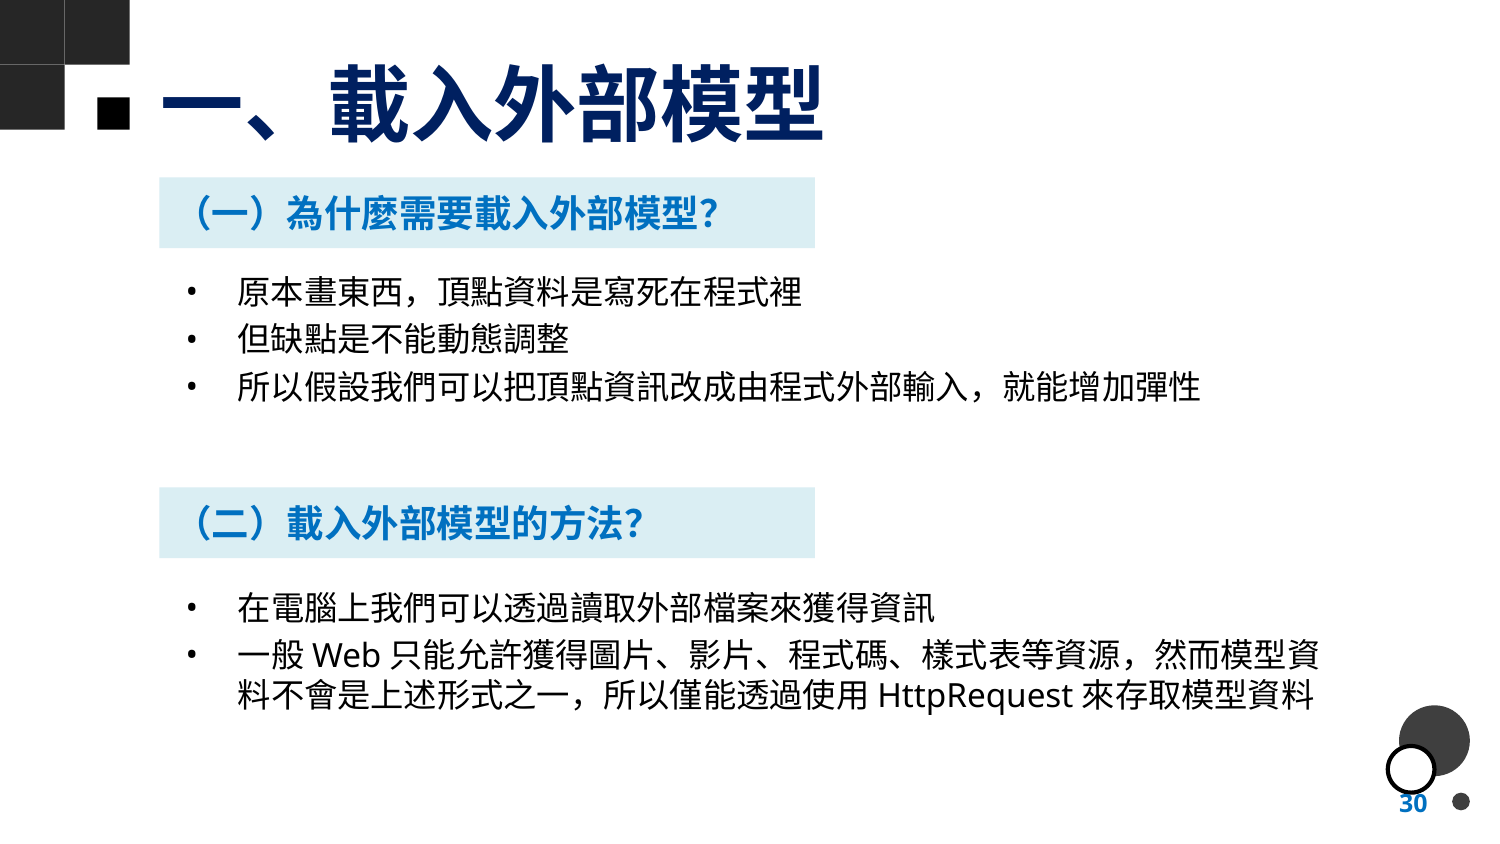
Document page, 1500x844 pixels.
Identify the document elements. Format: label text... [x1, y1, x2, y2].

text_box 原本畫東西，頂點資料是寫死在程式裡 但缺點是不能動態調整 所以假設我們可以把頂點資訊改成由程式外部輸入，就能增加彈性 [147, 263, 1318, 418]
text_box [1387, 705, 1471, 811]
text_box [0, 0, 130, 130]
text_box （二）載入外部模型的方法？ [159, 487, 815, 559]
title 一、載入外部模型 [145, 32, 1326, 173]
text_box （一）為什麼需要載入外部模型？ [159, 177, 815, 249]
text_box 在電腦上我們可以透過讀取外部檔案來獲得資訊 一般Web只能允許獲得圖片、影片、程式碼、樣式表等資源，然而模型資料不會是上述形式之一，所以僅能透過使用HttpRequest來存取模型資料 [147, 579, 1362, 733]
slide_number 30 [1092, 782, 1443, 827]
